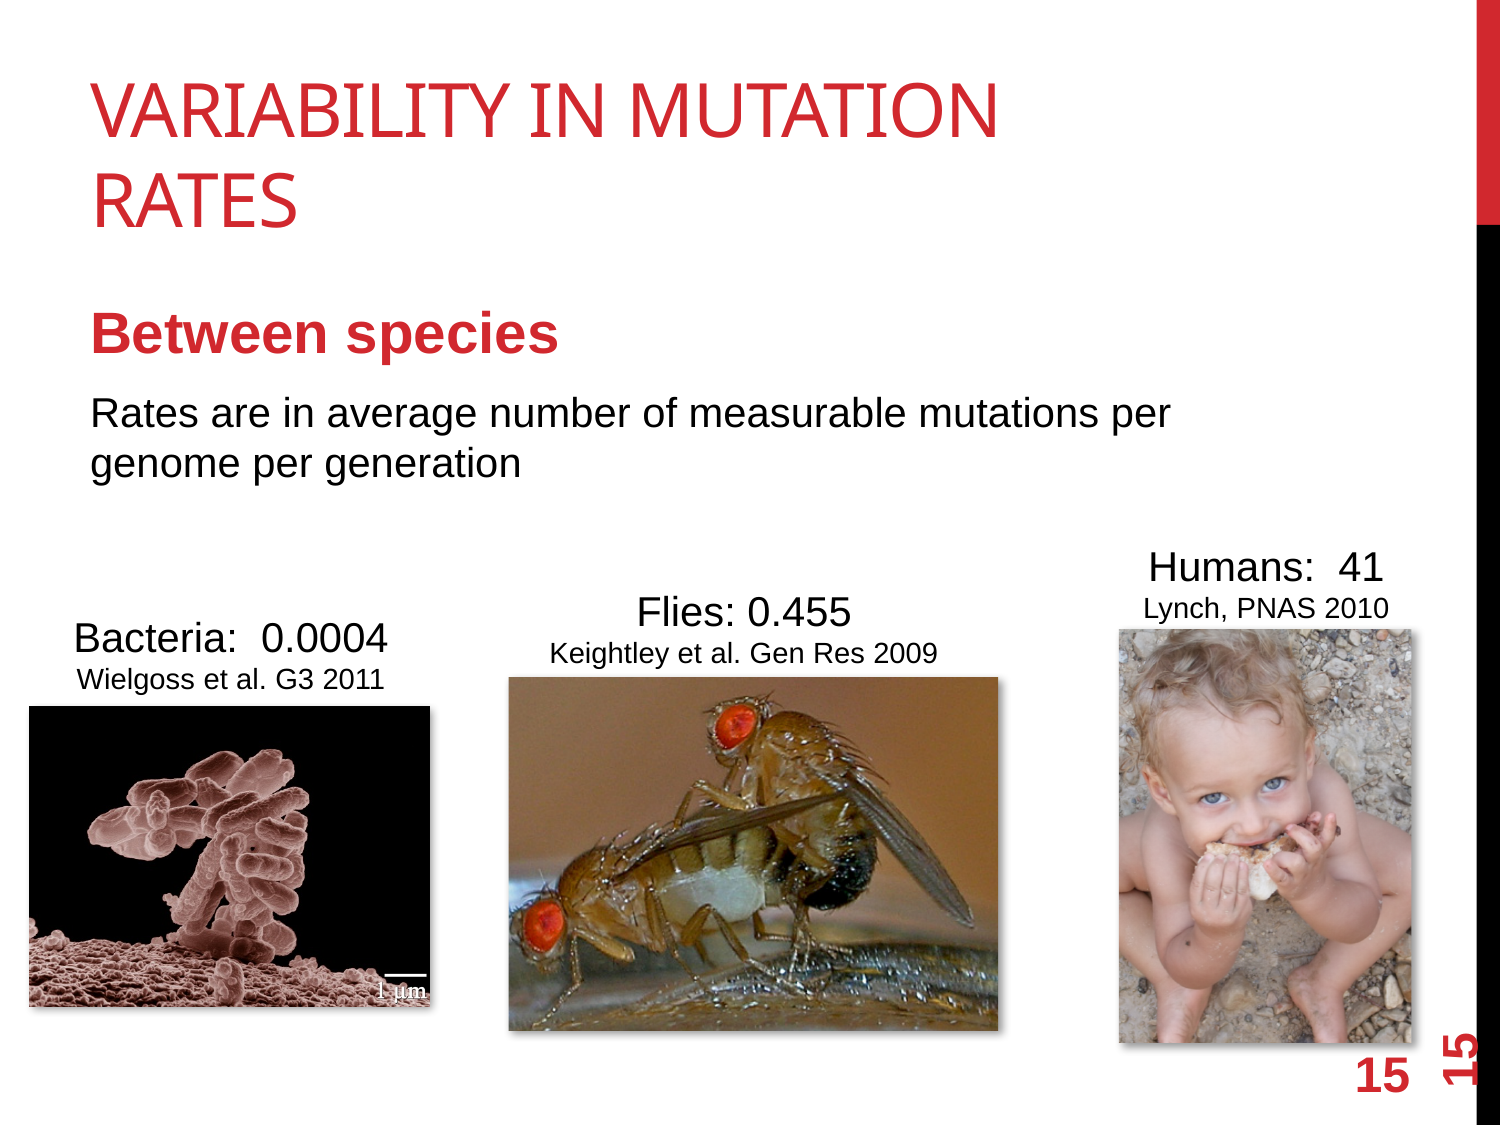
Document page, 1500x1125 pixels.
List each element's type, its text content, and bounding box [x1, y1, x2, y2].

text_box Bacteria: 0.0004 Wielgoss et al. G3 2011 [31, 603, 431, 703]
text_box 15 [1074, 1042, 1425, 1103]
picture [507, 677, 999, 1031]
slide_number 15 [1427, 887, 1488, 1104]
picture [1118, 628, 1412, 1043]
picture [28, 706, 430, 1008]
list Between species Rates are in average number of measurable mutations per genome per generation [75, 287, 1325, 1005]
text_box Humans: 41 Lynch, PNAS 2010 [1021, 532, 1500, 633]
text_box Flies: 0.455 Keightley et al. Gen Res 2009 [466, 527, 1022, 677]
title Variability in mutation rates [75, 25, 1025, 250]
